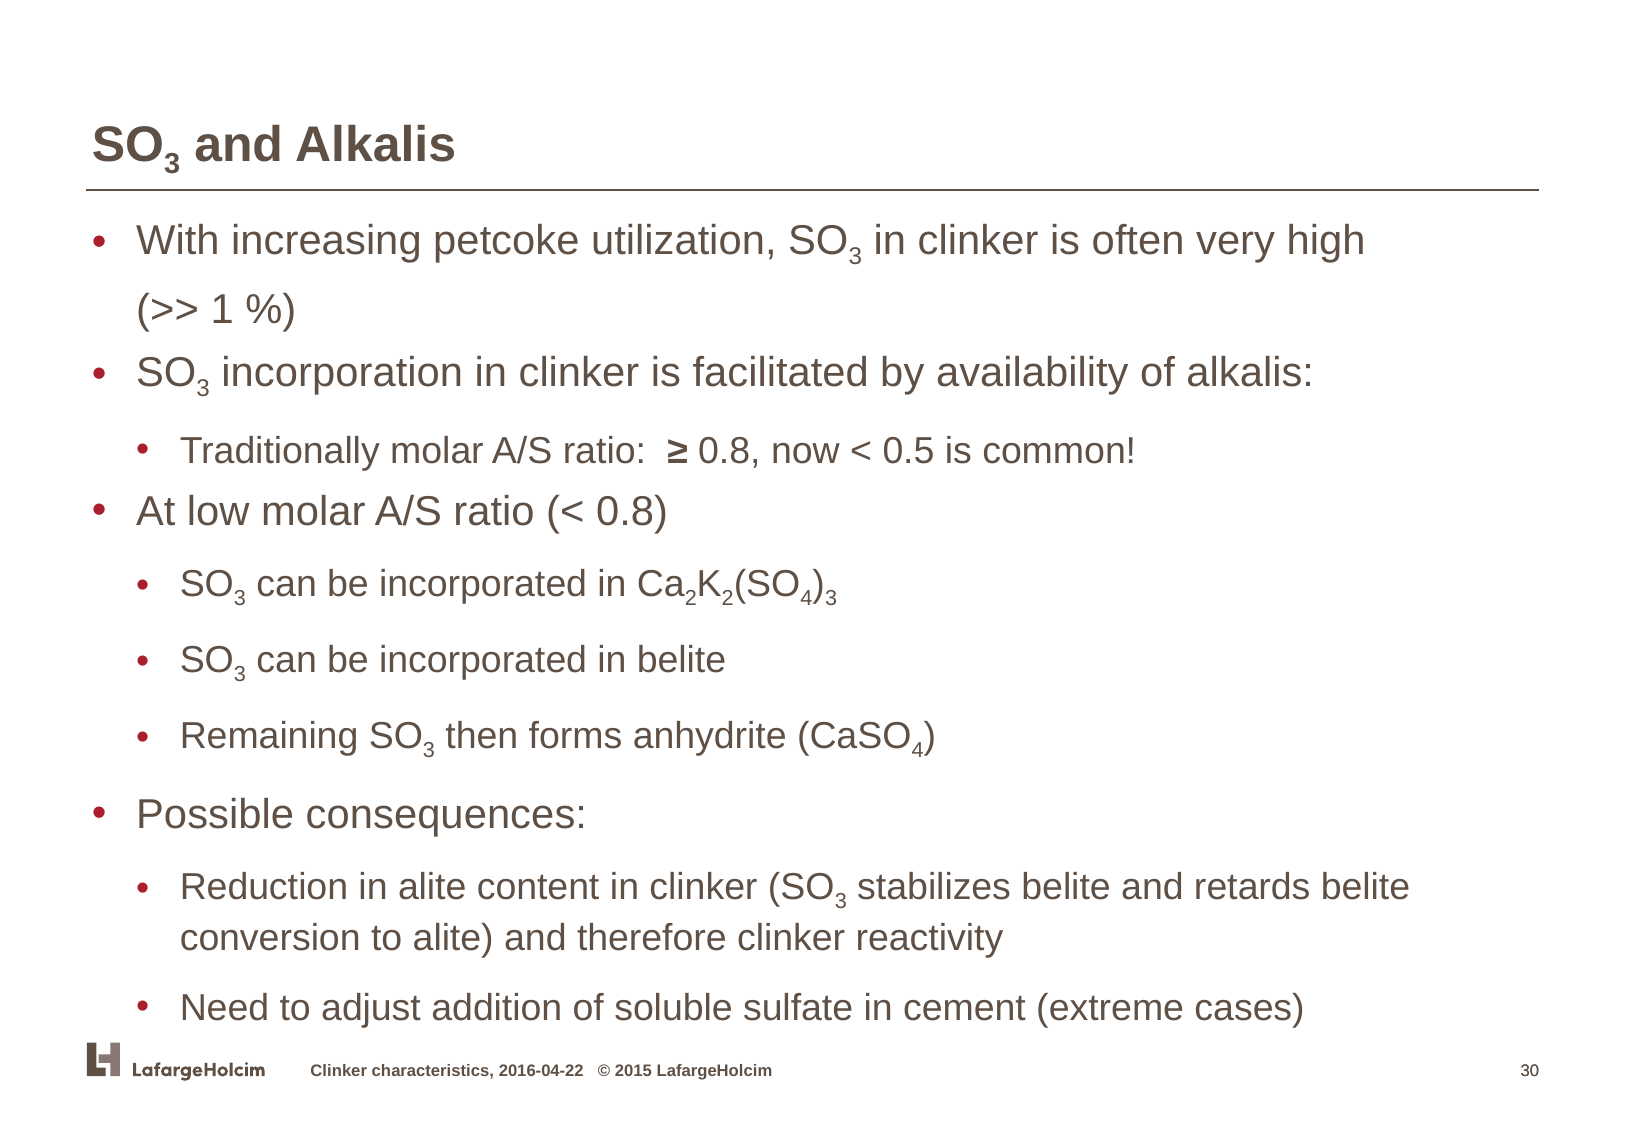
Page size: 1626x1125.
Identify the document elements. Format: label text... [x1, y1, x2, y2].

text_box With increasing petcoke utilization, SO3 in clinker is often very high (>> 1 %) SO3 incorporation in clinker is facilitated by availability of alkalis: Traditionally molar A/S ratio: ≥ 0.8, now < 0.5 is common! At low molar A/S ratio (< 0.8) SO3 can be incorporated in Ca2K2(SO4)3 SO3 can be incorporated in belite Remaining SO3 then forms anhydrite (CaSO4) Possible consequences: Reduction in alite content in clinker (SO3 stabilizes belite and retards belite conversion to alite) and therefore clinker reactivity Need to adjust addition of soluble sulfate in cement (extreme cases) [91, 212, 1534, 1052]
text_box SO3 and Alkalis [91, 47, 1532, 177]
footer Clinker characteristics, 2016-04-22 © 2015 LafargeHolcim [310, 1052, 831, 1080]
slide_number 30 [1467, 1052, 1540, 1080]
